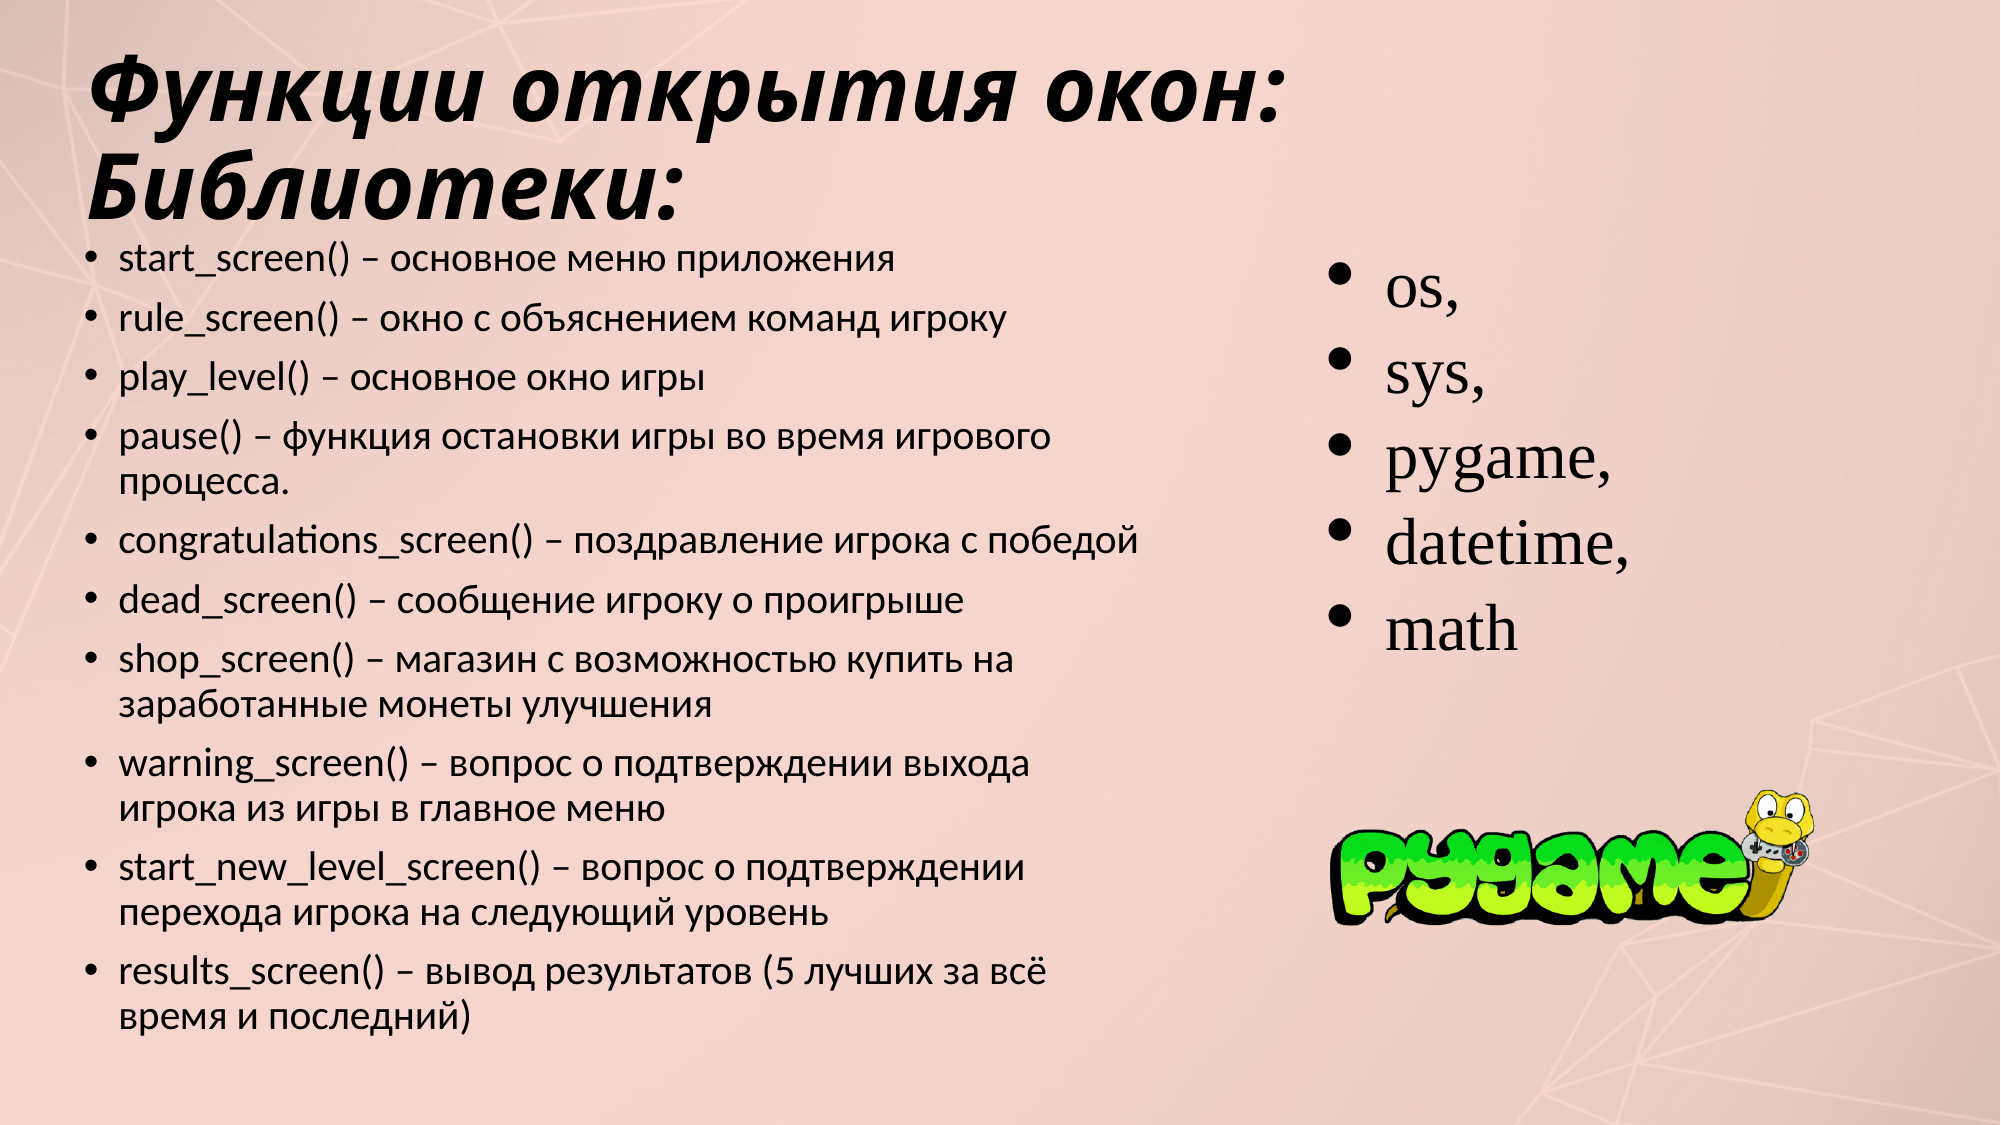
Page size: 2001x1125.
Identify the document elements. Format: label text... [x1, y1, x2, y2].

text_box os, sys, pygame, datetime, math [1314, 228, 1730, 639]
list start_screen() – основное меню приложения rule_screen() – окно с объяснением команд игроку play_level() – основное окно игры pause() – функция остановки игры во время игрового процесса. congratulations_screen() – поздравление игрока с победой dead_screen() – сообщение игроку о проигрыше shop_screen() – магазин с возможностью купить на заработанные монеты улучшения warning_screen() – вопрос о подтверждении выхода игрока из игры в главное меню start_new_level_screen() – вопрос о подтверждении перехода игрока на следующий уровень results_screen() – вывод результатов (5 лучших за всё время и последний) [69, 228, 1169, 1051]
picture [1244, 639, 1899, 1076]
title Функции открытия окон: Библиотеки: [71, 32, 1929, 250]
